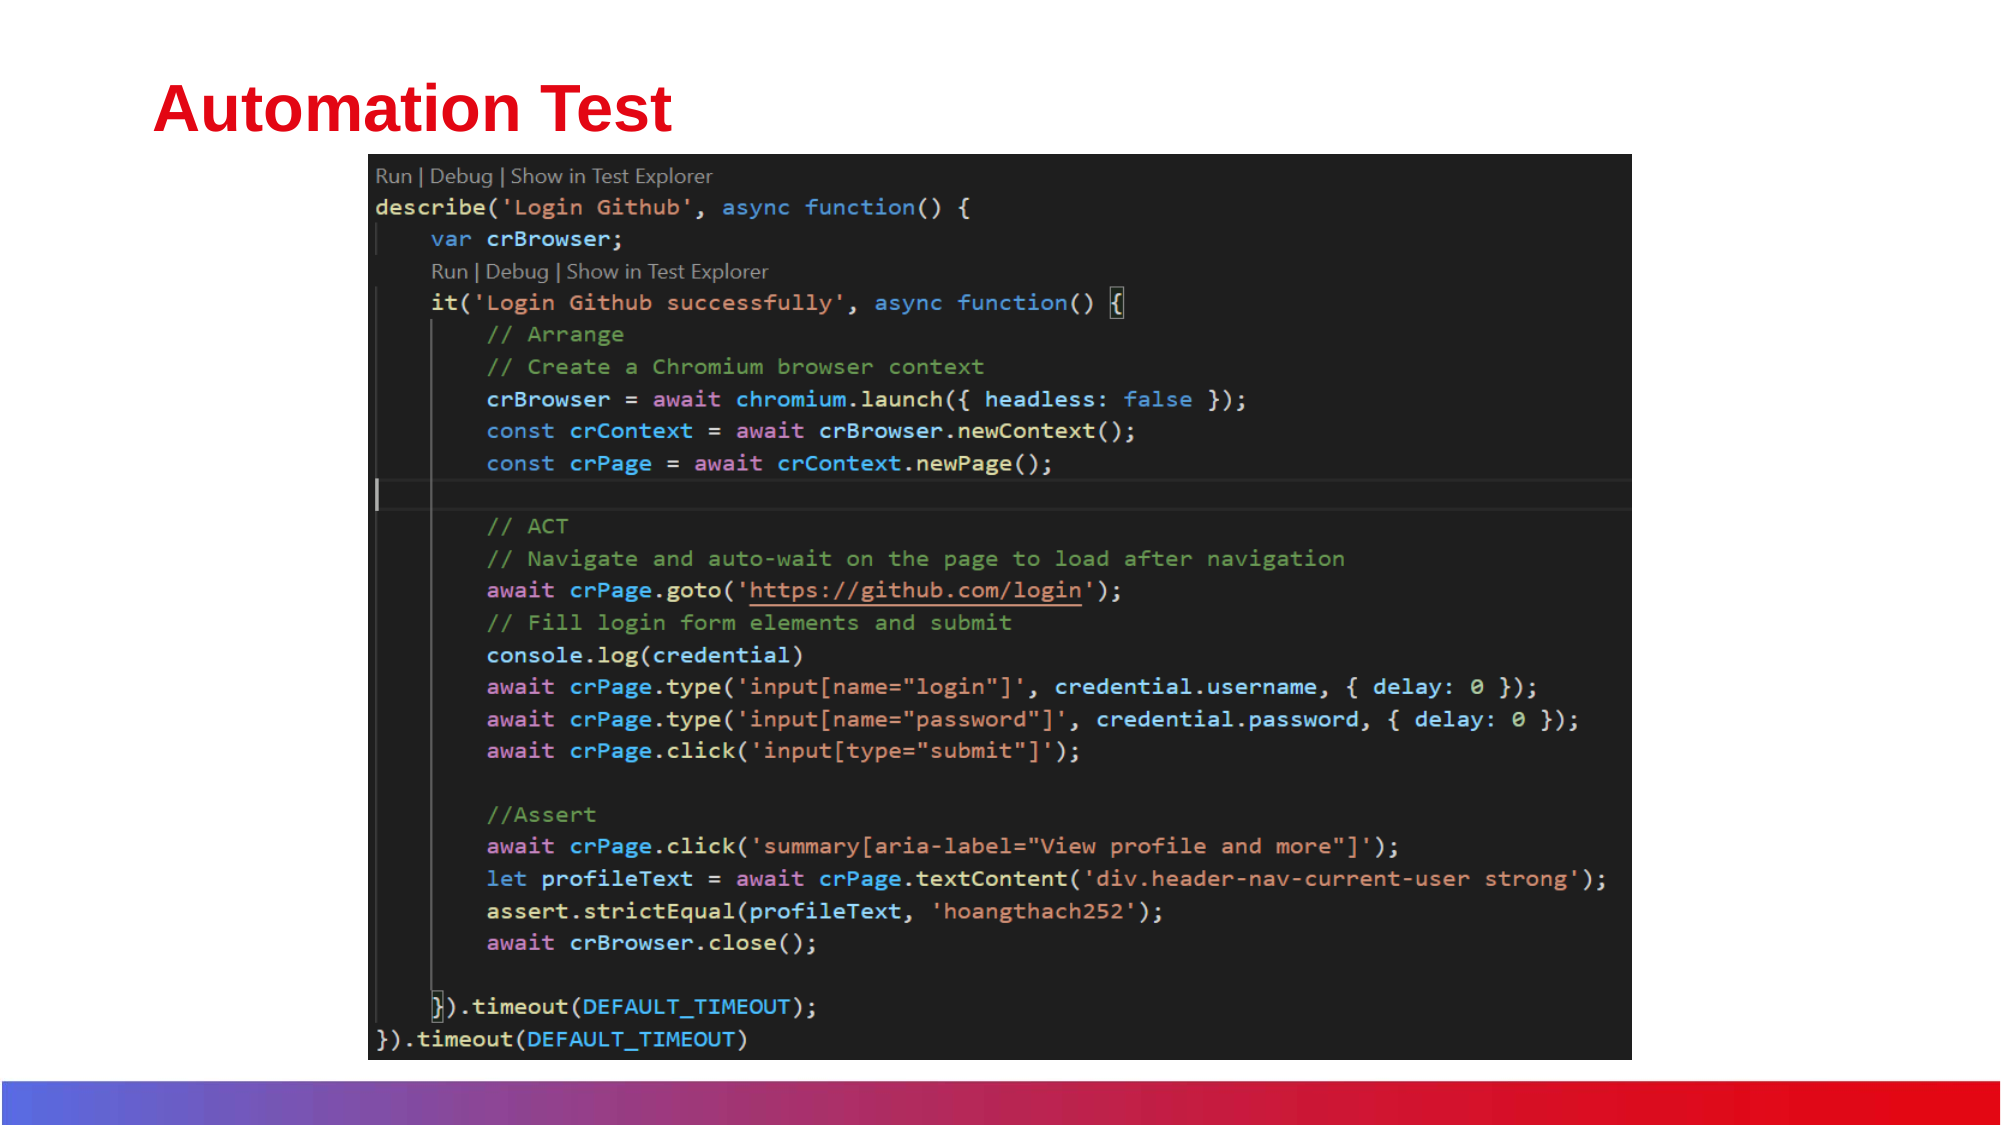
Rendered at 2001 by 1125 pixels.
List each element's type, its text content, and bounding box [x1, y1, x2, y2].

title Automation Test [137, 66, 1863, 155]
picture [0, 0, 2001, 1125]
